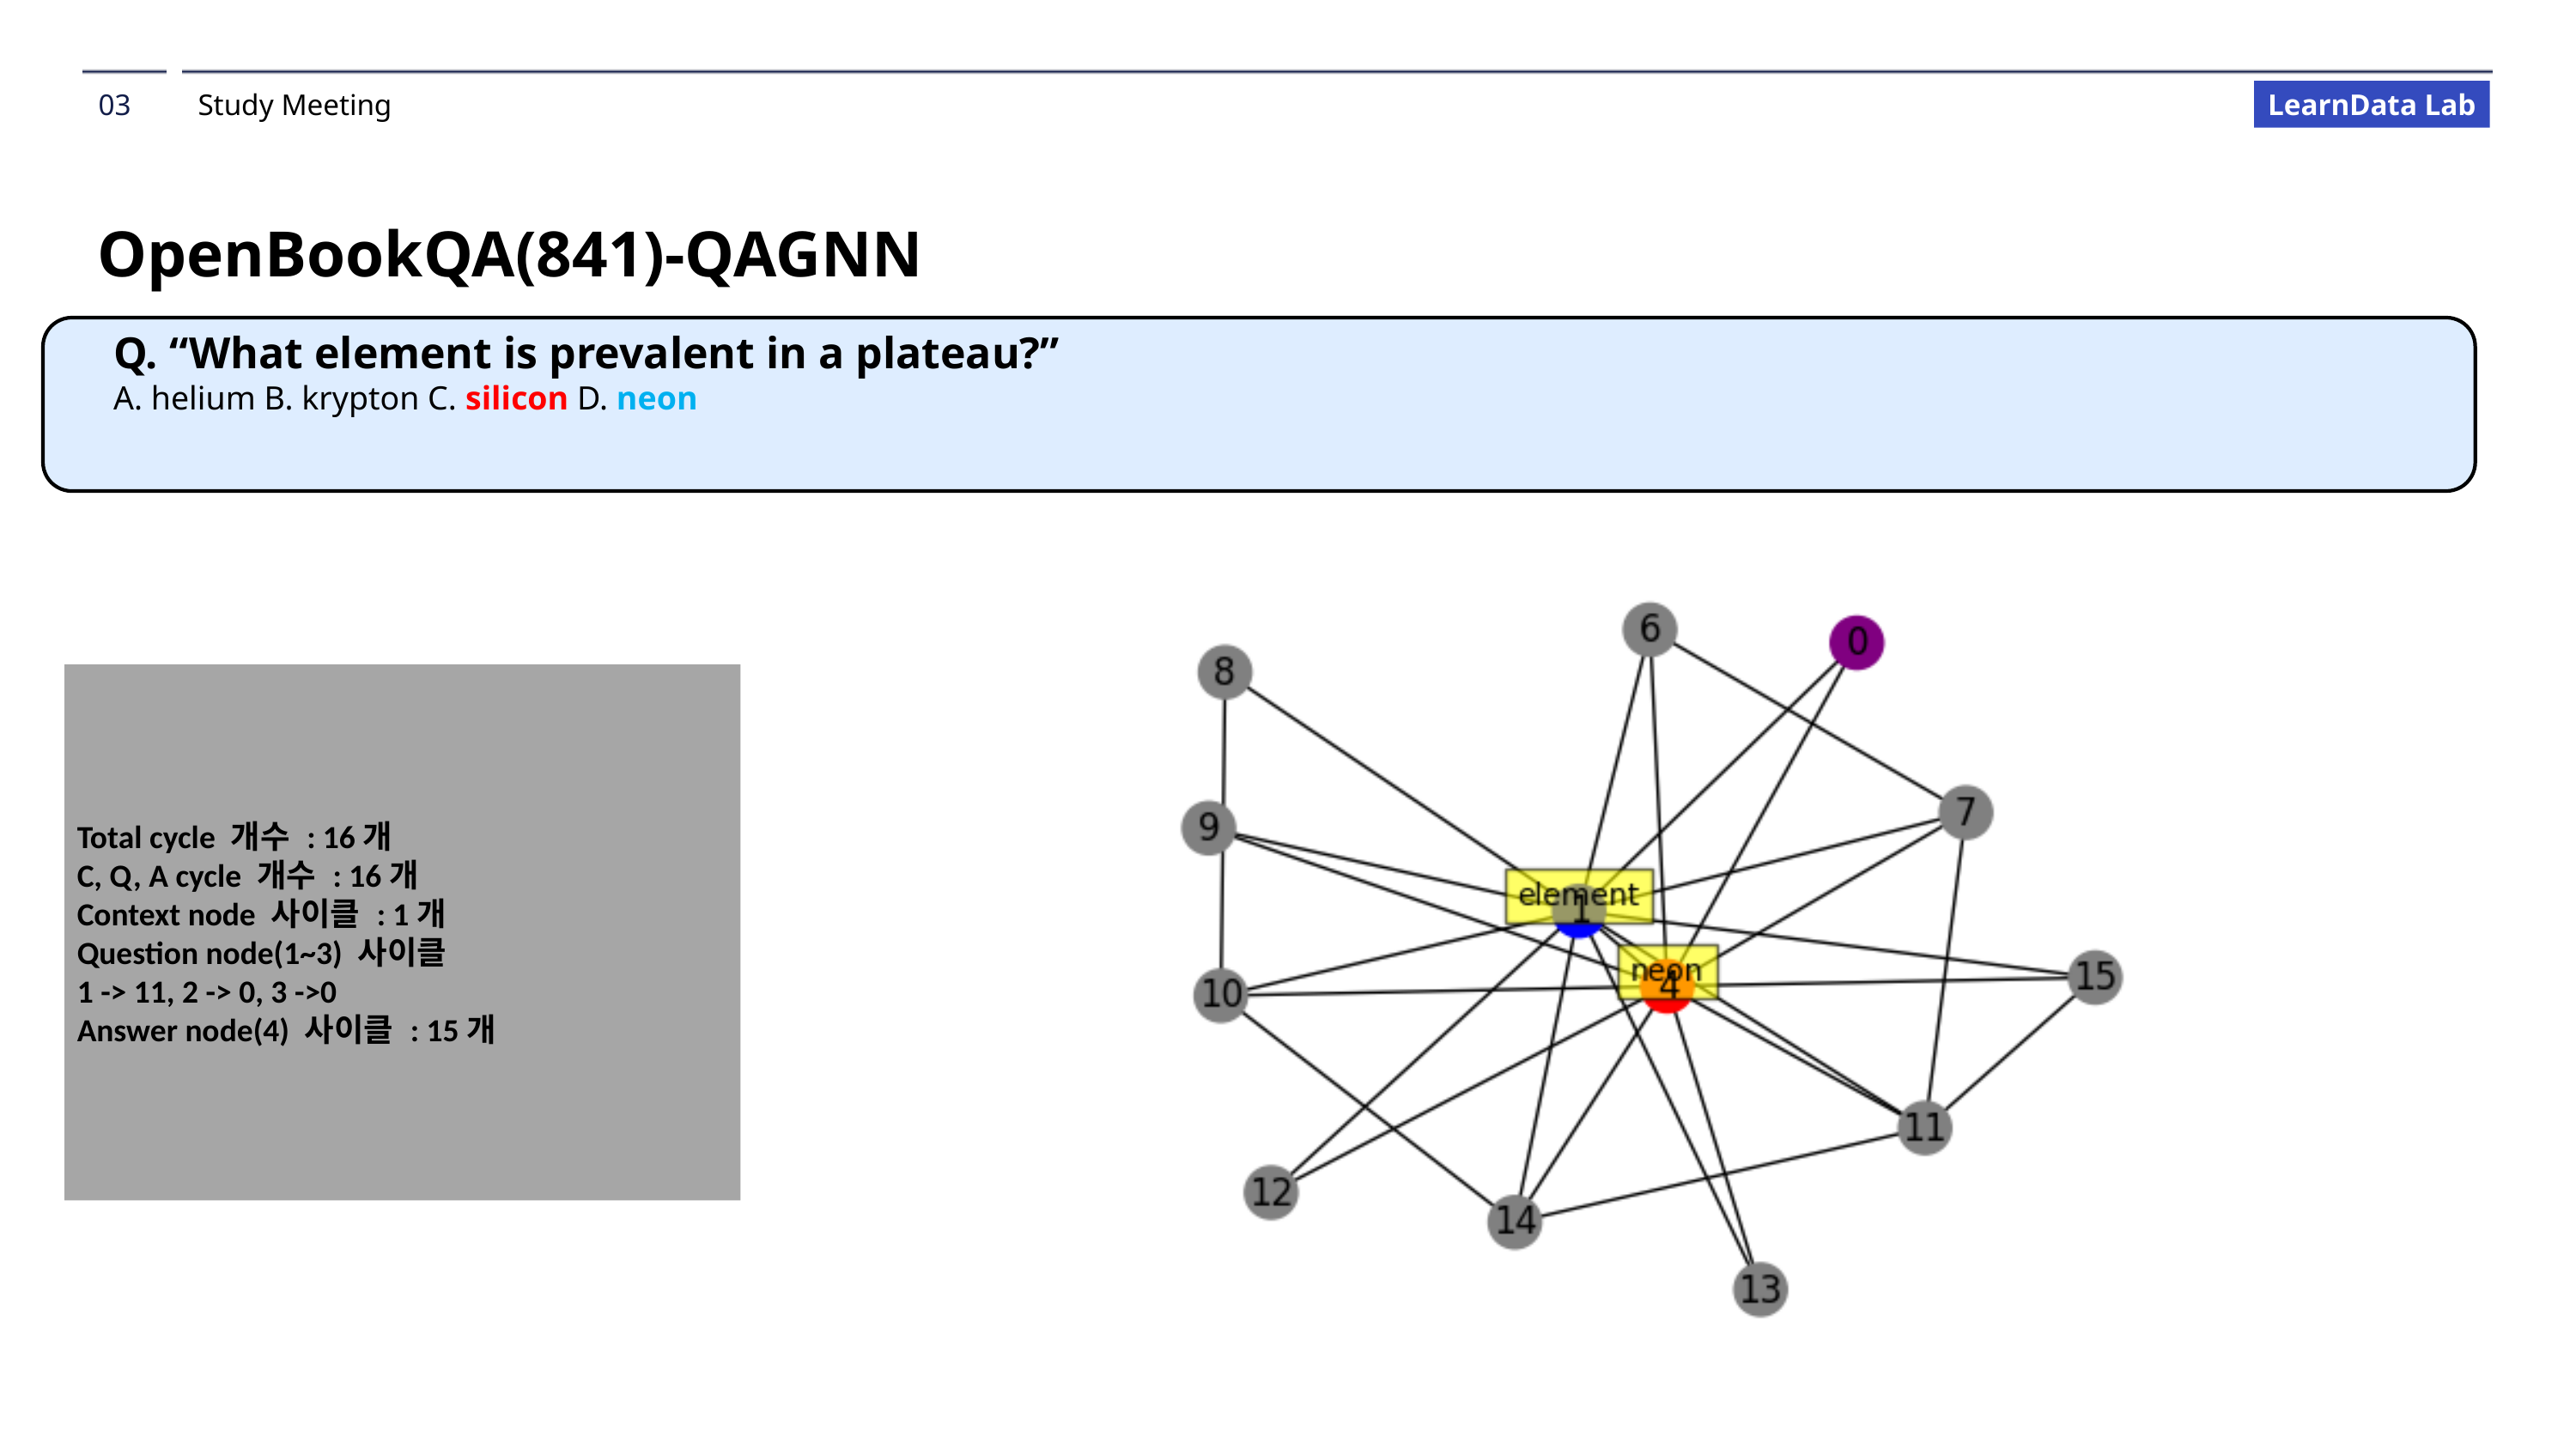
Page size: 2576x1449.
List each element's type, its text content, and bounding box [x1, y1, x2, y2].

picture [1094, 540, 2208, 1382]
text_box OpenBookQA(841)-QAGNN [84, 207, 952, 296]
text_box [182, 67, 2493, 76]
text_box Q. “What element is prevalent in a plateau?” A. helium B. krypton C. silicon D. neon [100, 319, 2493, 423]
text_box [82, 67, 167, 76]
text_box 03 [85, 82, 161, 128]
text_box Total cycle 개수 : 16개 C, Q, A cycle 개수 : 16개 Context node 사이클 : 1개 Question node(1~3) 사이클 1 -> 11, 2 -> 0, 3 ->0 Answer node(4) 사이클 : 15개 [63, 663, 743, 1203]
text_box [40, 315, 2477, 494]
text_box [185, 80, 2490, 142]
